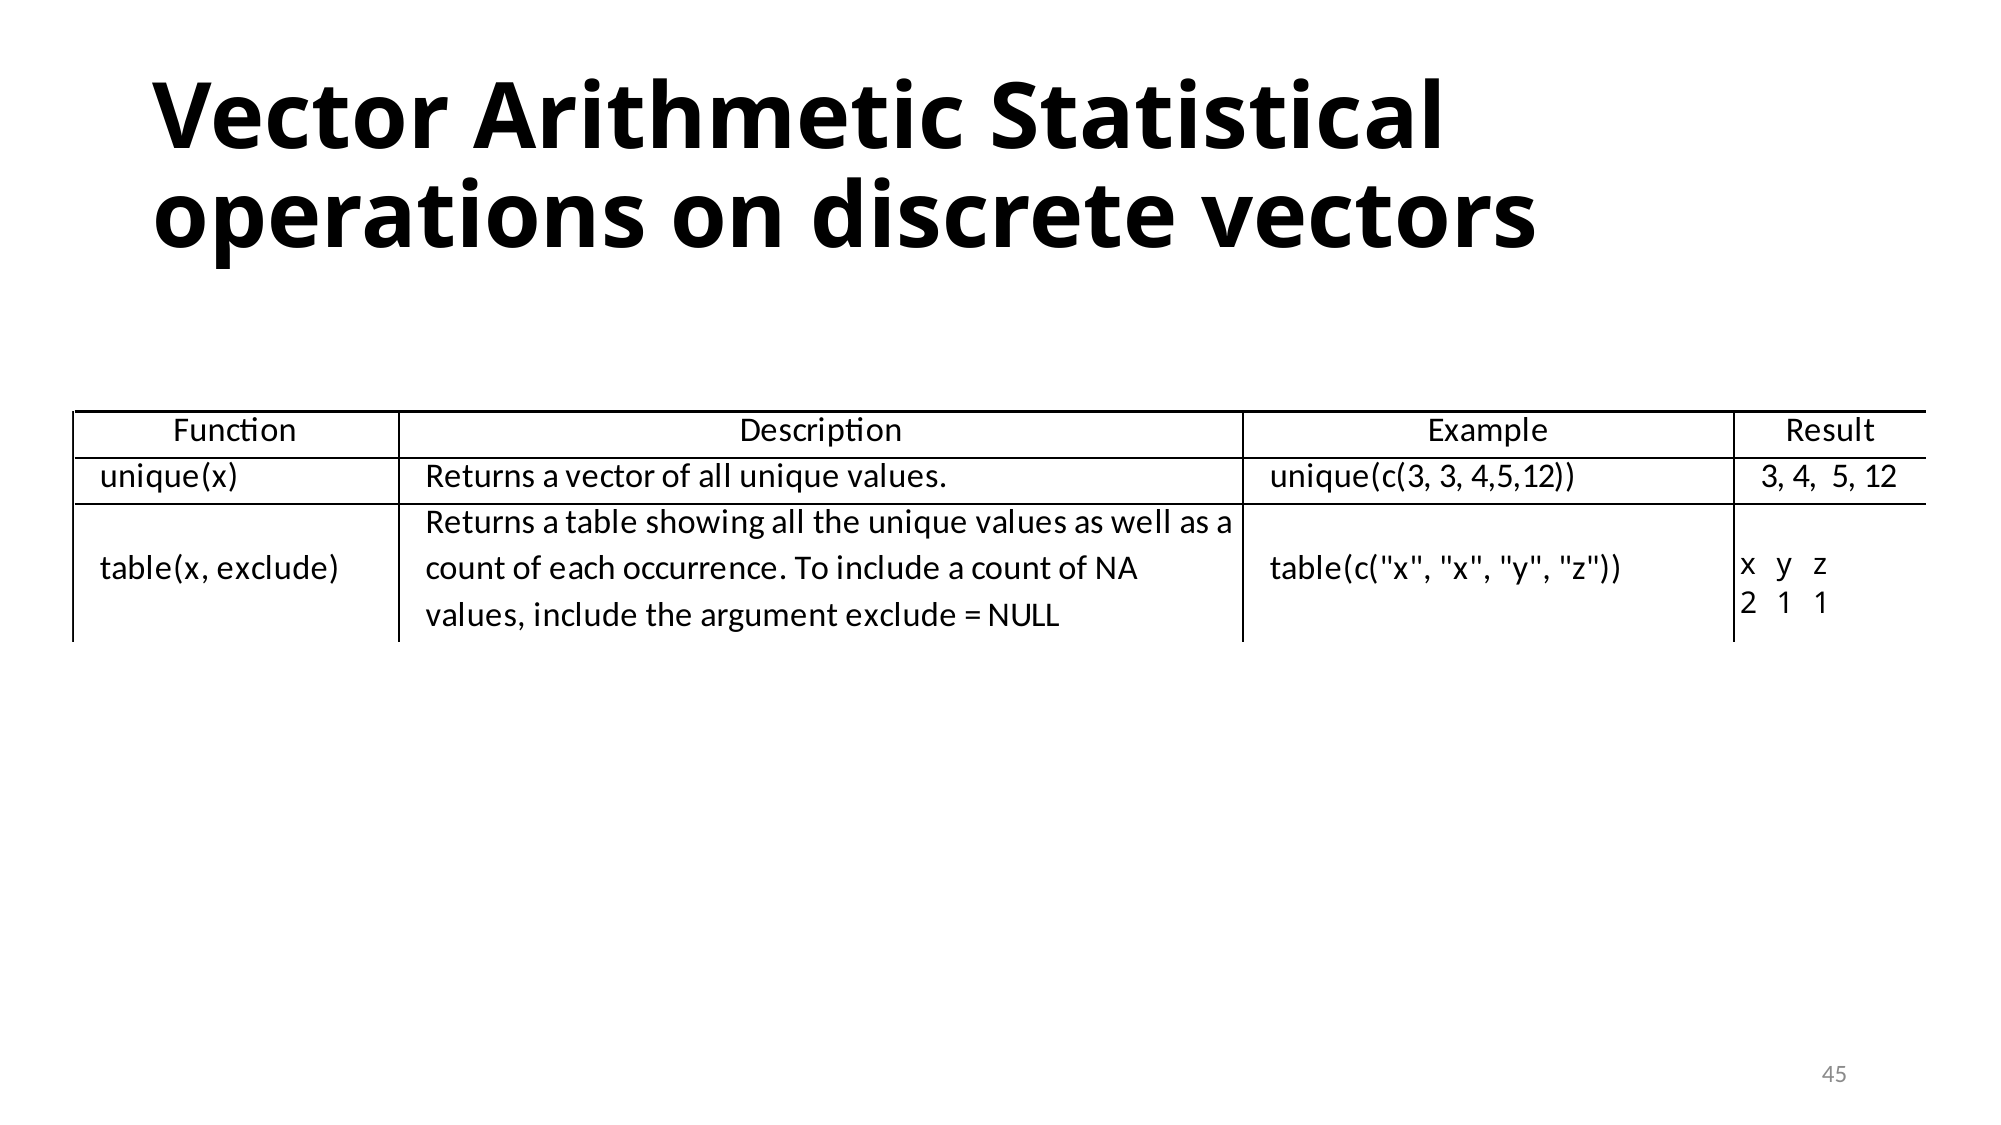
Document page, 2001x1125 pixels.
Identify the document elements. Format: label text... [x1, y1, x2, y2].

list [72, 410, 1929, 645]
slide_number 45 [1412, 1042, 1863, 1103]
title Vector Arithmetic Statistical operations on discrete vectors [137, 59, 1863, 278]
